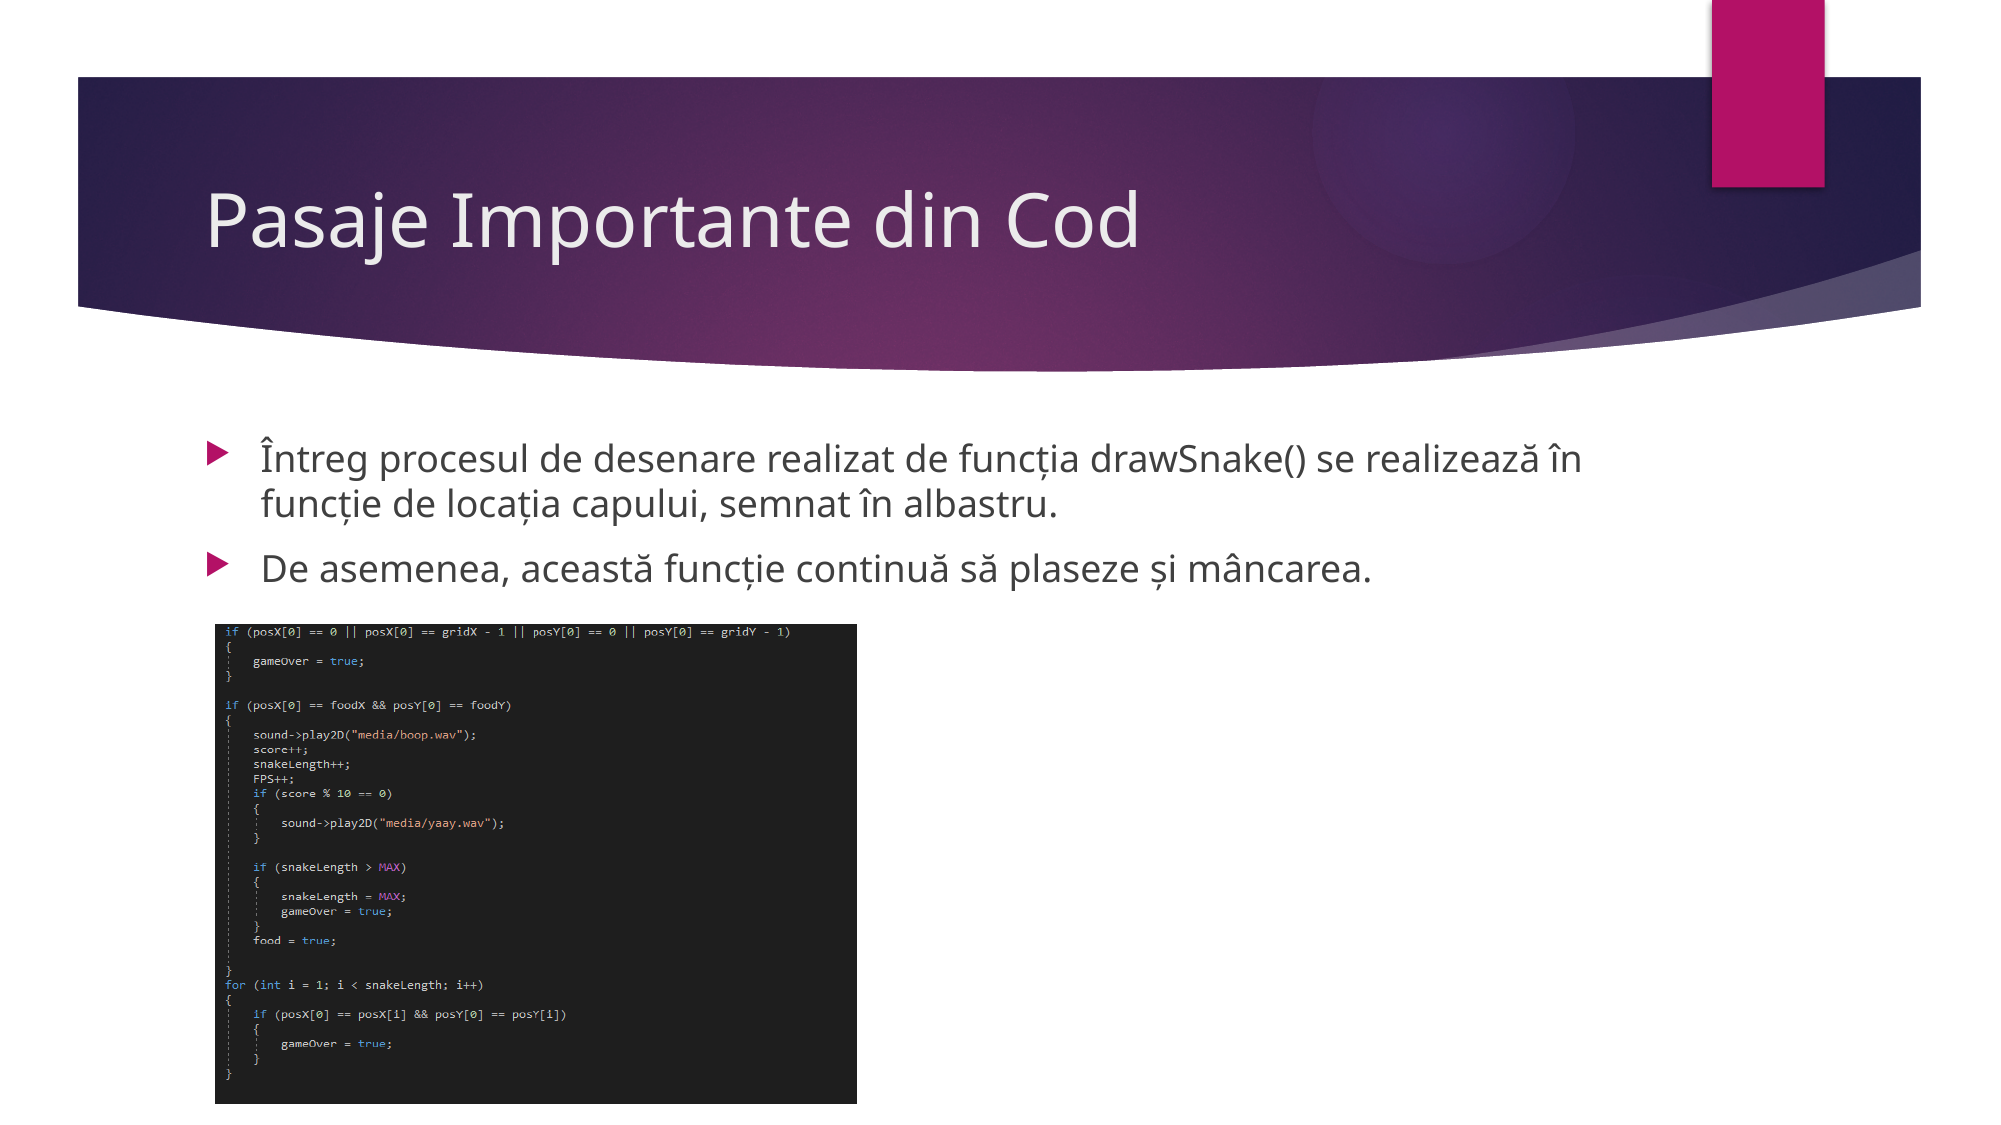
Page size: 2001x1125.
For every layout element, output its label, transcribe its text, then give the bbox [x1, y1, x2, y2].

title Pasaje Importante din Cod [189, 159, 1627, 276]
list Întreg procesul de desenare realizat de funcția drawSnake() se realizează în funcție de locația capului, semnat în albastru. De asemenea, această funcție continuă să plaseze și mâncarea. [189, 427, 1638, 988]
picture [215, 624, 857, 1105]
